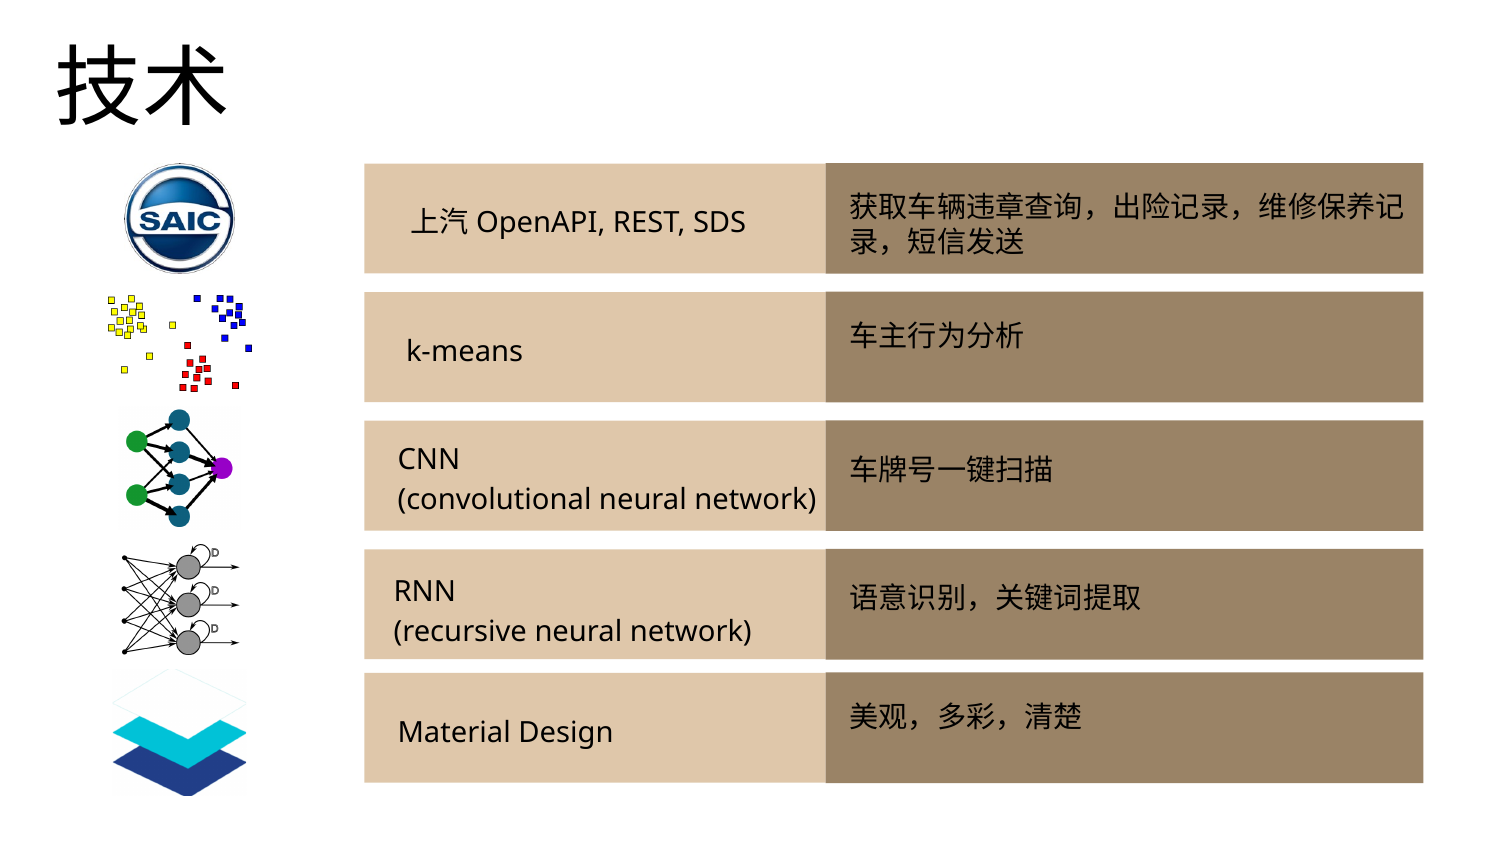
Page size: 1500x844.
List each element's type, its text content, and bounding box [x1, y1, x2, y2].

text_box [825, 291, 1424, 403]
text_box 车牌号一键扫描 [834, 430, 1424, 527]
text_box [825, 516, 1424, 531]
text_box 语意识别，关键词提取 [834, 559, 1424, 655]
text_box [825, 672, 1424, 784]
text_box 上汽OpenAPI, REST, SDS [395, 183, 771, 279]
text_box [364, 163, 825, 274]
text_box 获取车辆违章查询，出险记录，维修保养记录，短信发送 [834, 173, 1424, 270]
text_box [364, 672, 825, 783]
text_box [825, 163, 1424, 274]
text_box [835, 420, 1424, 430]
text_box Material Design [382, 692, 758, 789]
text_box CNN (convolutional neural network) [382, 420, 835, 516]
picture [112, 669, 247, 796]
picture [77, 162, 282, 530]
text_box [364, 420, 825, 531]
text_box k-means [391, 311, 766, 407]
title 技术 [40, 14, 1438, 151]
text_box [364, 292, 825, 403]
text_box 美观，多彩，清楚 [834, 682, 1424, 779]
text_box [364, 549, 825, 660]
picture [117, 543, 241, 655]
text_box [825, 548, 1424, 660]
text_box RNN (recursive neural network) [378, 551, 831, 648]
text_box 车主行为分析 [834, 302, 1424, 398]
